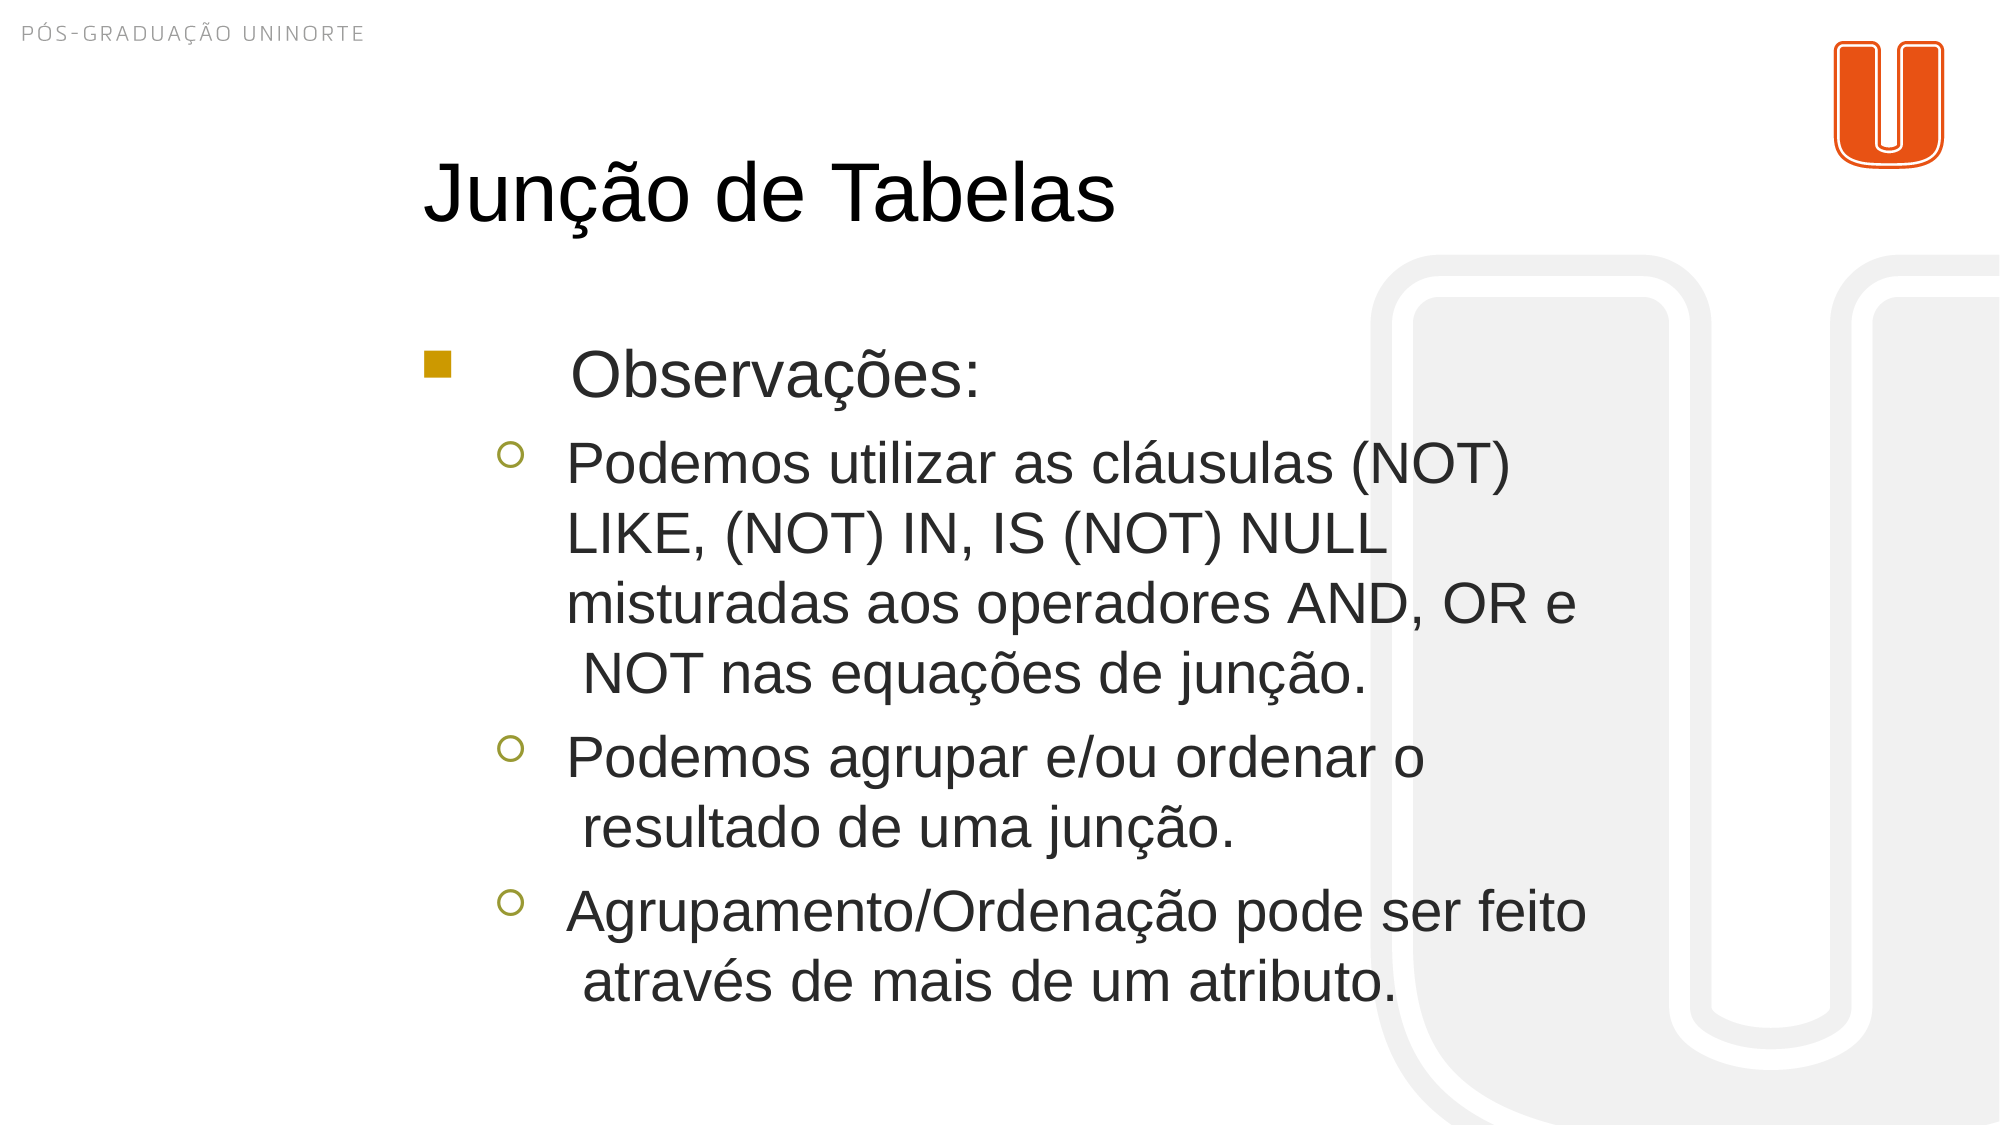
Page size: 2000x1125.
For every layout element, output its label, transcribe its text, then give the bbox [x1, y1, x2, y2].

title Junção de Tabelas [415, 135, 1124, 326]
text_box Observações: Podemos utilizar as cláusulas (NOT) LIKE, (NOT) IN, IS (NOT) NULL misturadas aos operadores AND, OR e NOT nas equações de junção. Podemos agrupar e/ou ordenar o resultado de uma junção. Agrupamento/Ordenação pode ser feito através de mais de um atributo. [418, 312, 1595, 1013]
picture [0, 0, 2000, 1125]
